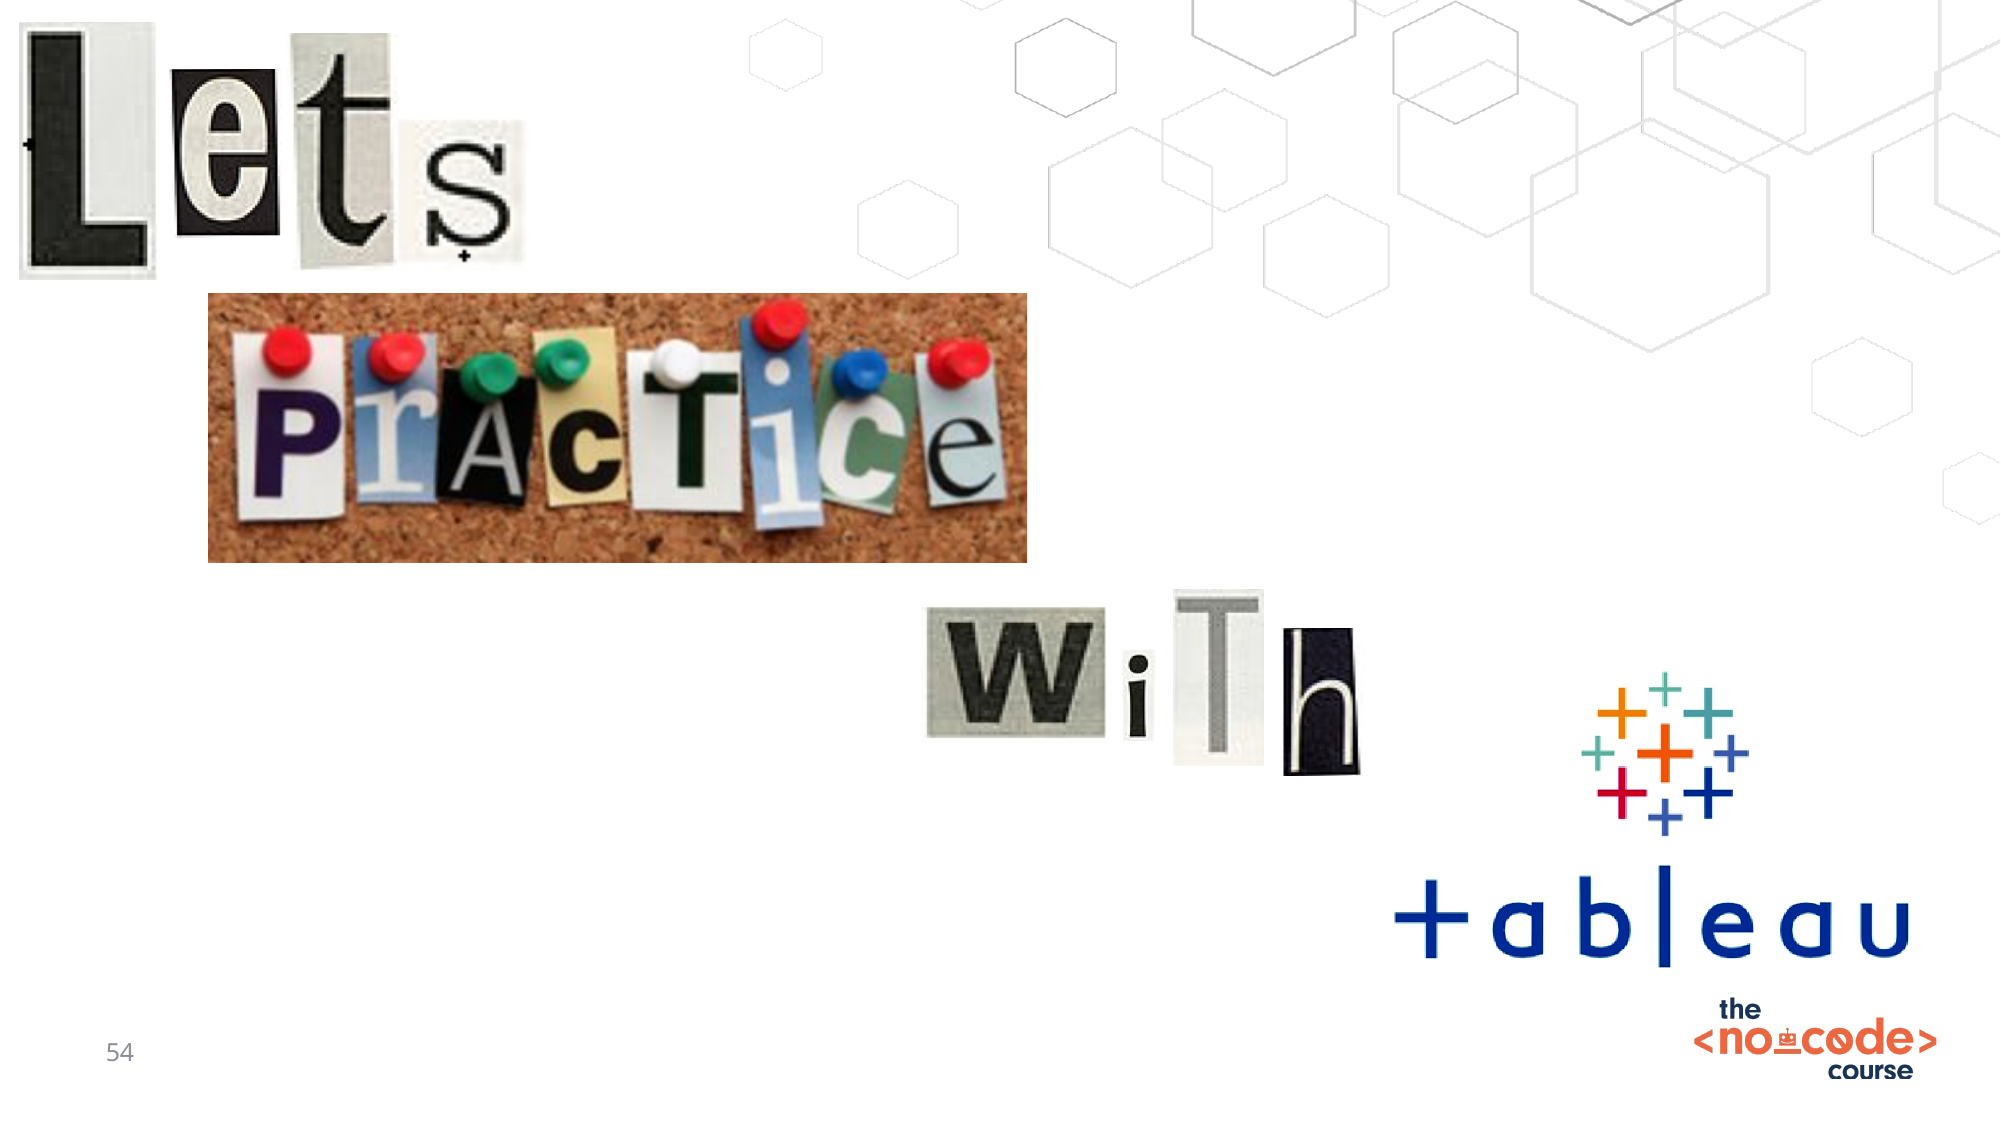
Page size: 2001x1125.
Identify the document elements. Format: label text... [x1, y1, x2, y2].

picture [1381, 654, 1932, 983]
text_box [921, 588, 1364, 776]
slide_number 54 [105, 1023, 556, 1084]
picture [207, 293, 1028, 563]
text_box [19, 21, 526, 280]
